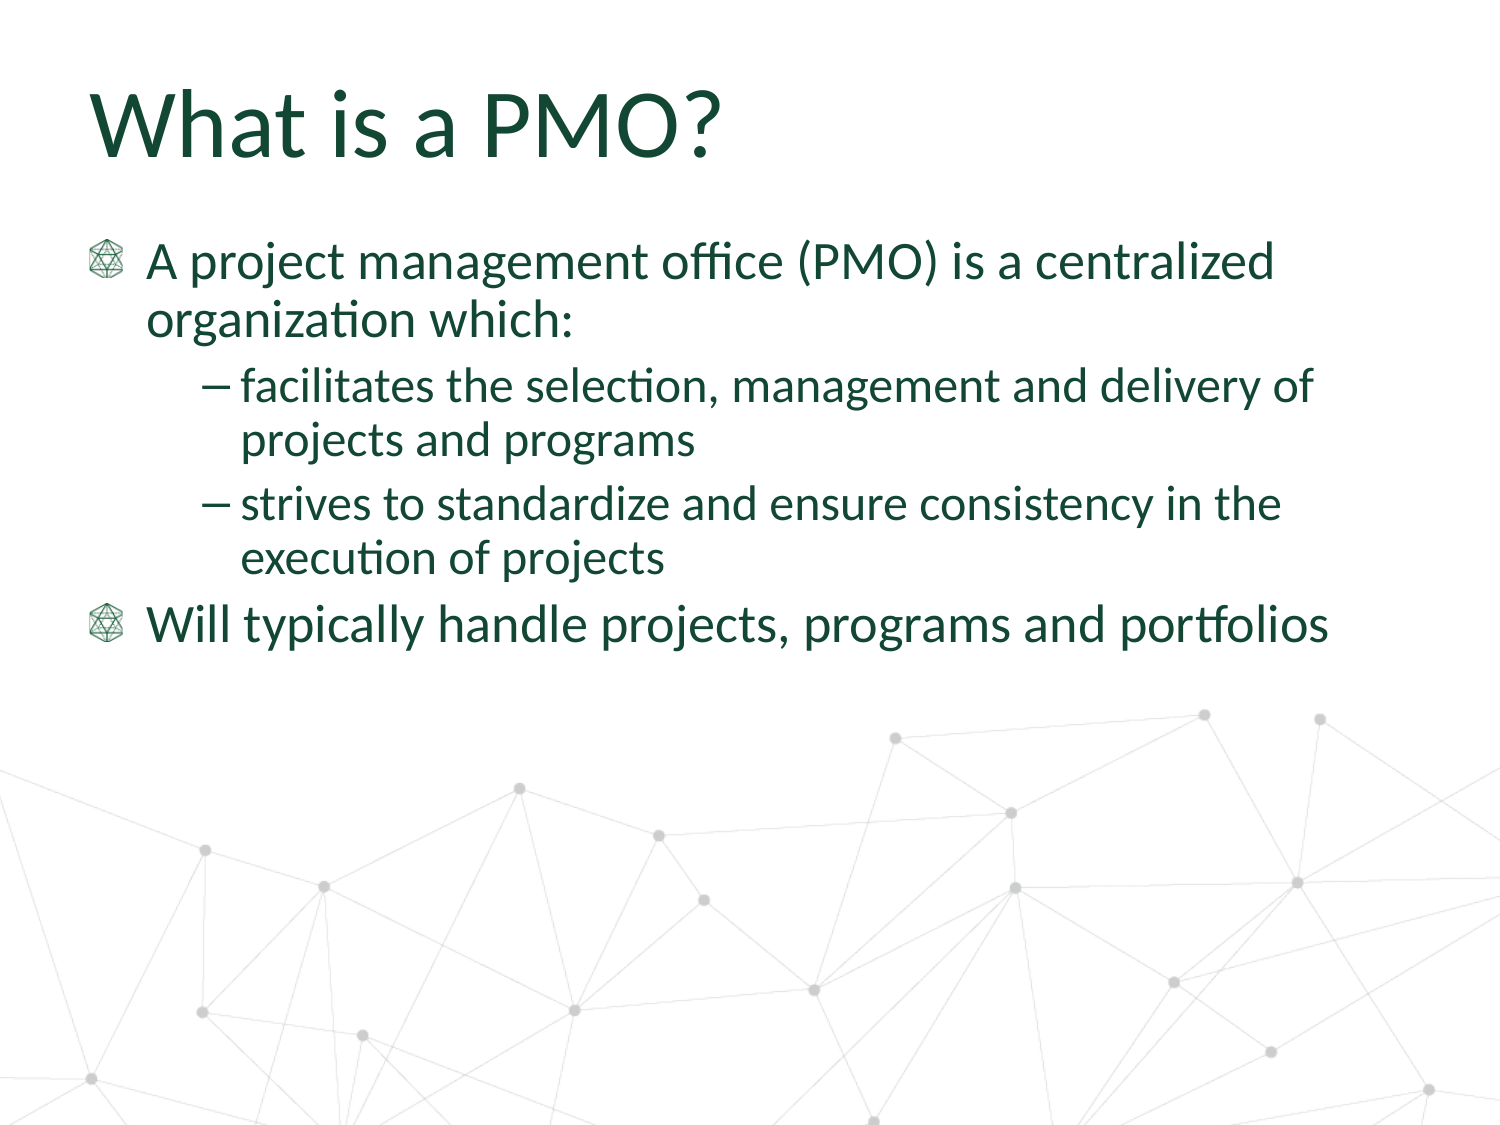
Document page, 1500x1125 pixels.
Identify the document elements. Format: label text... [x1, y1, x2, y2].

text_box What is a PMO? [75, 52, 1314, 139]
text_box A project management office (PMO) is a centralized organization which: facilitates the selection, management and delivery of projects and programs strives to standardize and ensure consistency in the execution of projects Will typically handle projects, programs and portfolios [74, 176, 1425, 676]
